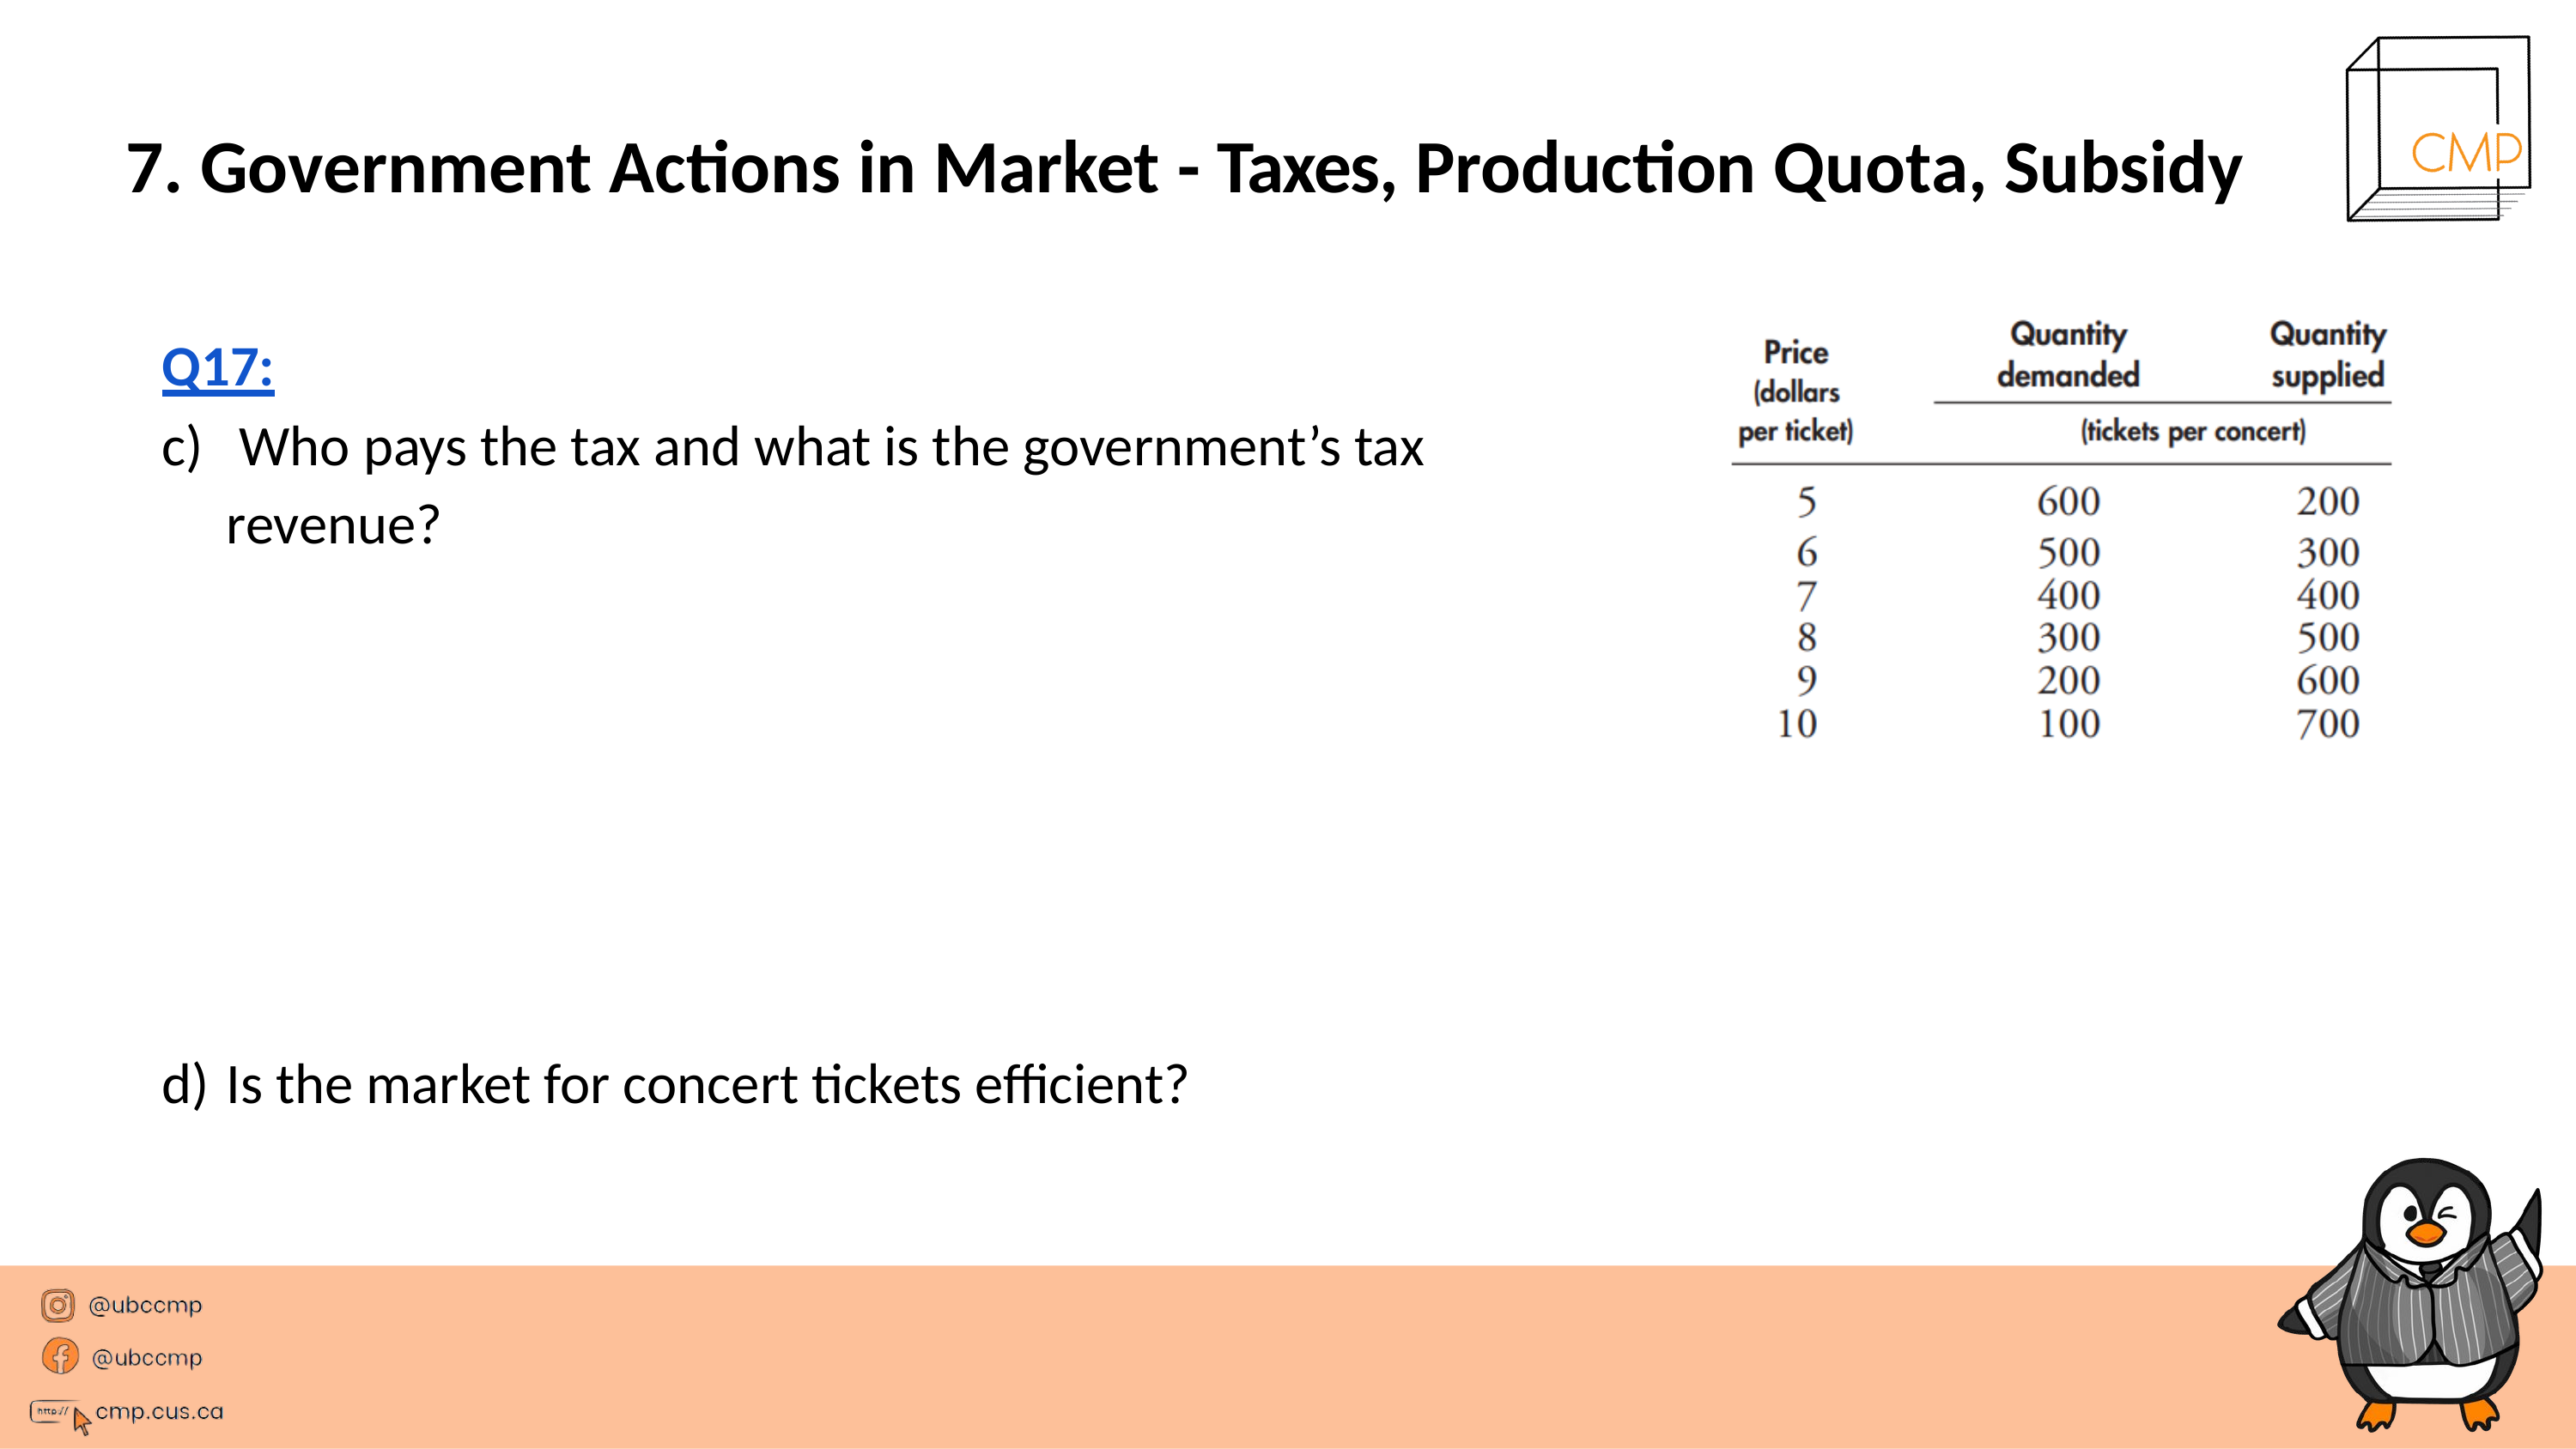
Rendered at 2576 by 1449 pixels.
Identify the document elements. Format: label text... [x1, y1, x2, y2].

text_box Q17: Who pays the tax and what is the government’s tax revenue? Is the market for concert tickets efficient? [160, 317, 1546, 1116]
title 7. Government Actions in Market - Taxes, Production Quota, Subsidy [101, 63, 2255, 360]
picture [2232, 1003, 2576, 1449]
picture [1545, 0, 2576, 780]
picture [15, 1276, 258, 1442]
